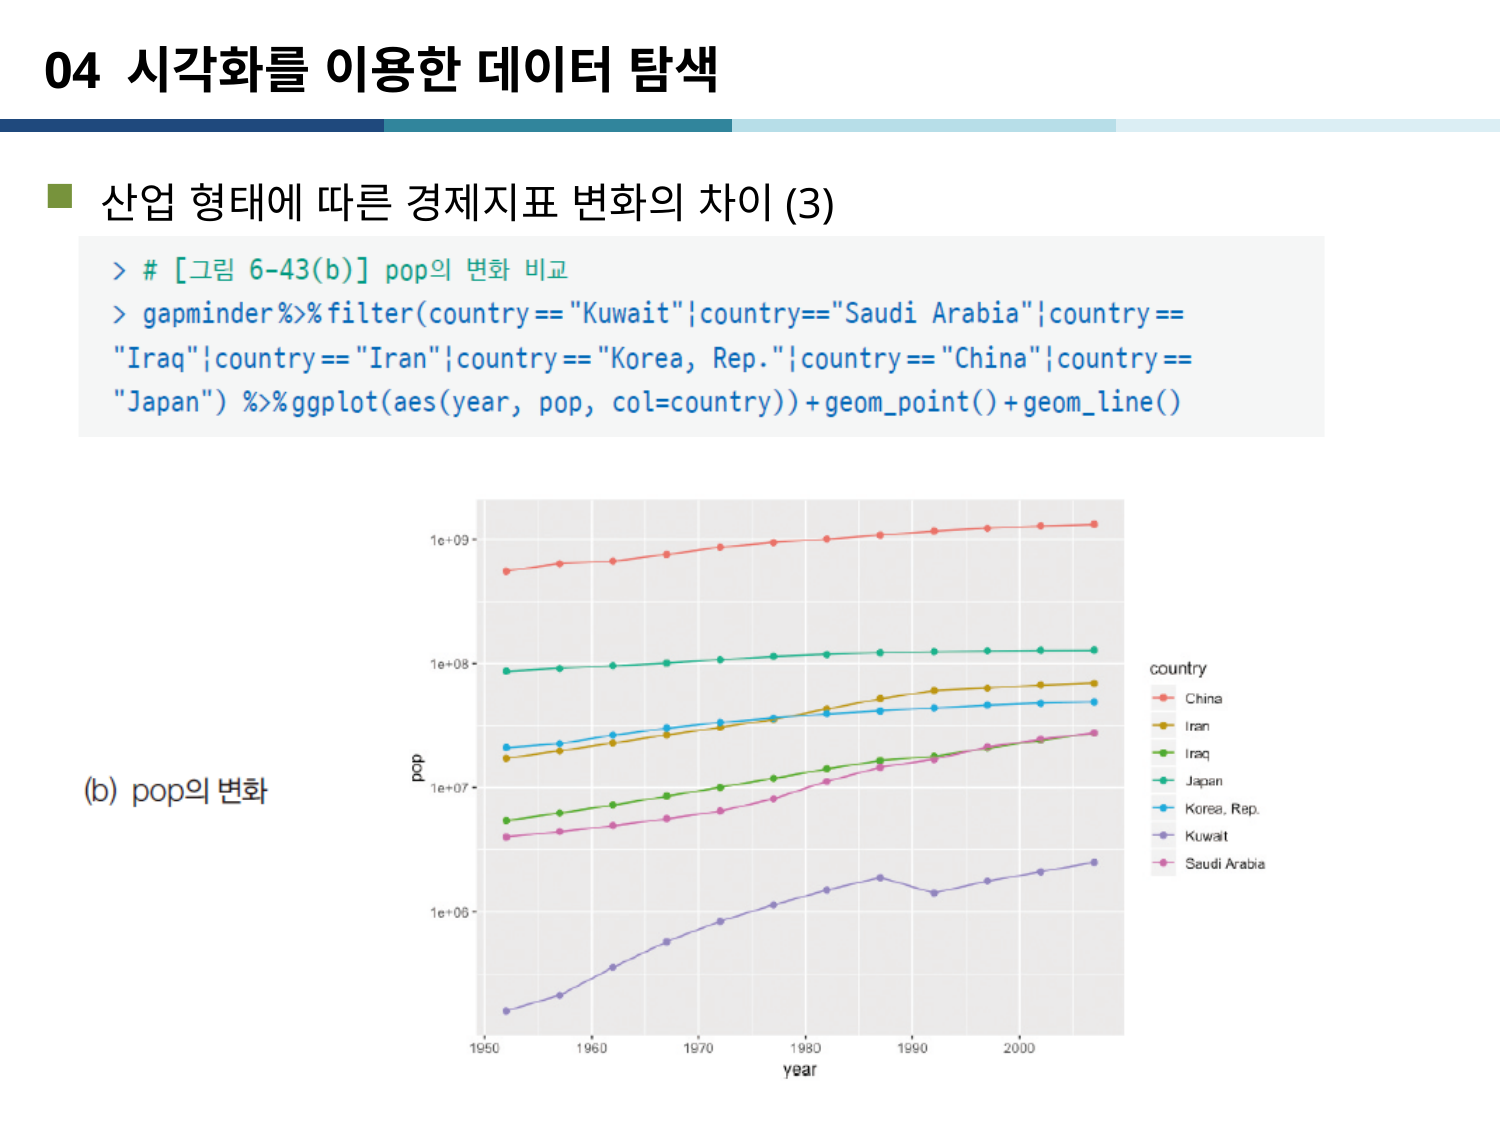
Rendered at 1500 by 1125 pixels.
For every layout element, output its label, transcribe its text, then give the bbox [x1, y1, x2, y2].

picture [75, 236, 1336, 437]
list 산업 형태에 따른 경제지표 변화의 차이(3) [29, 148, 1471, 1083]
title 04 시각화를 이용한 데이터 탐색 [29, 23, 1317, 114]
picture [75, 484, 1297, 1092]
